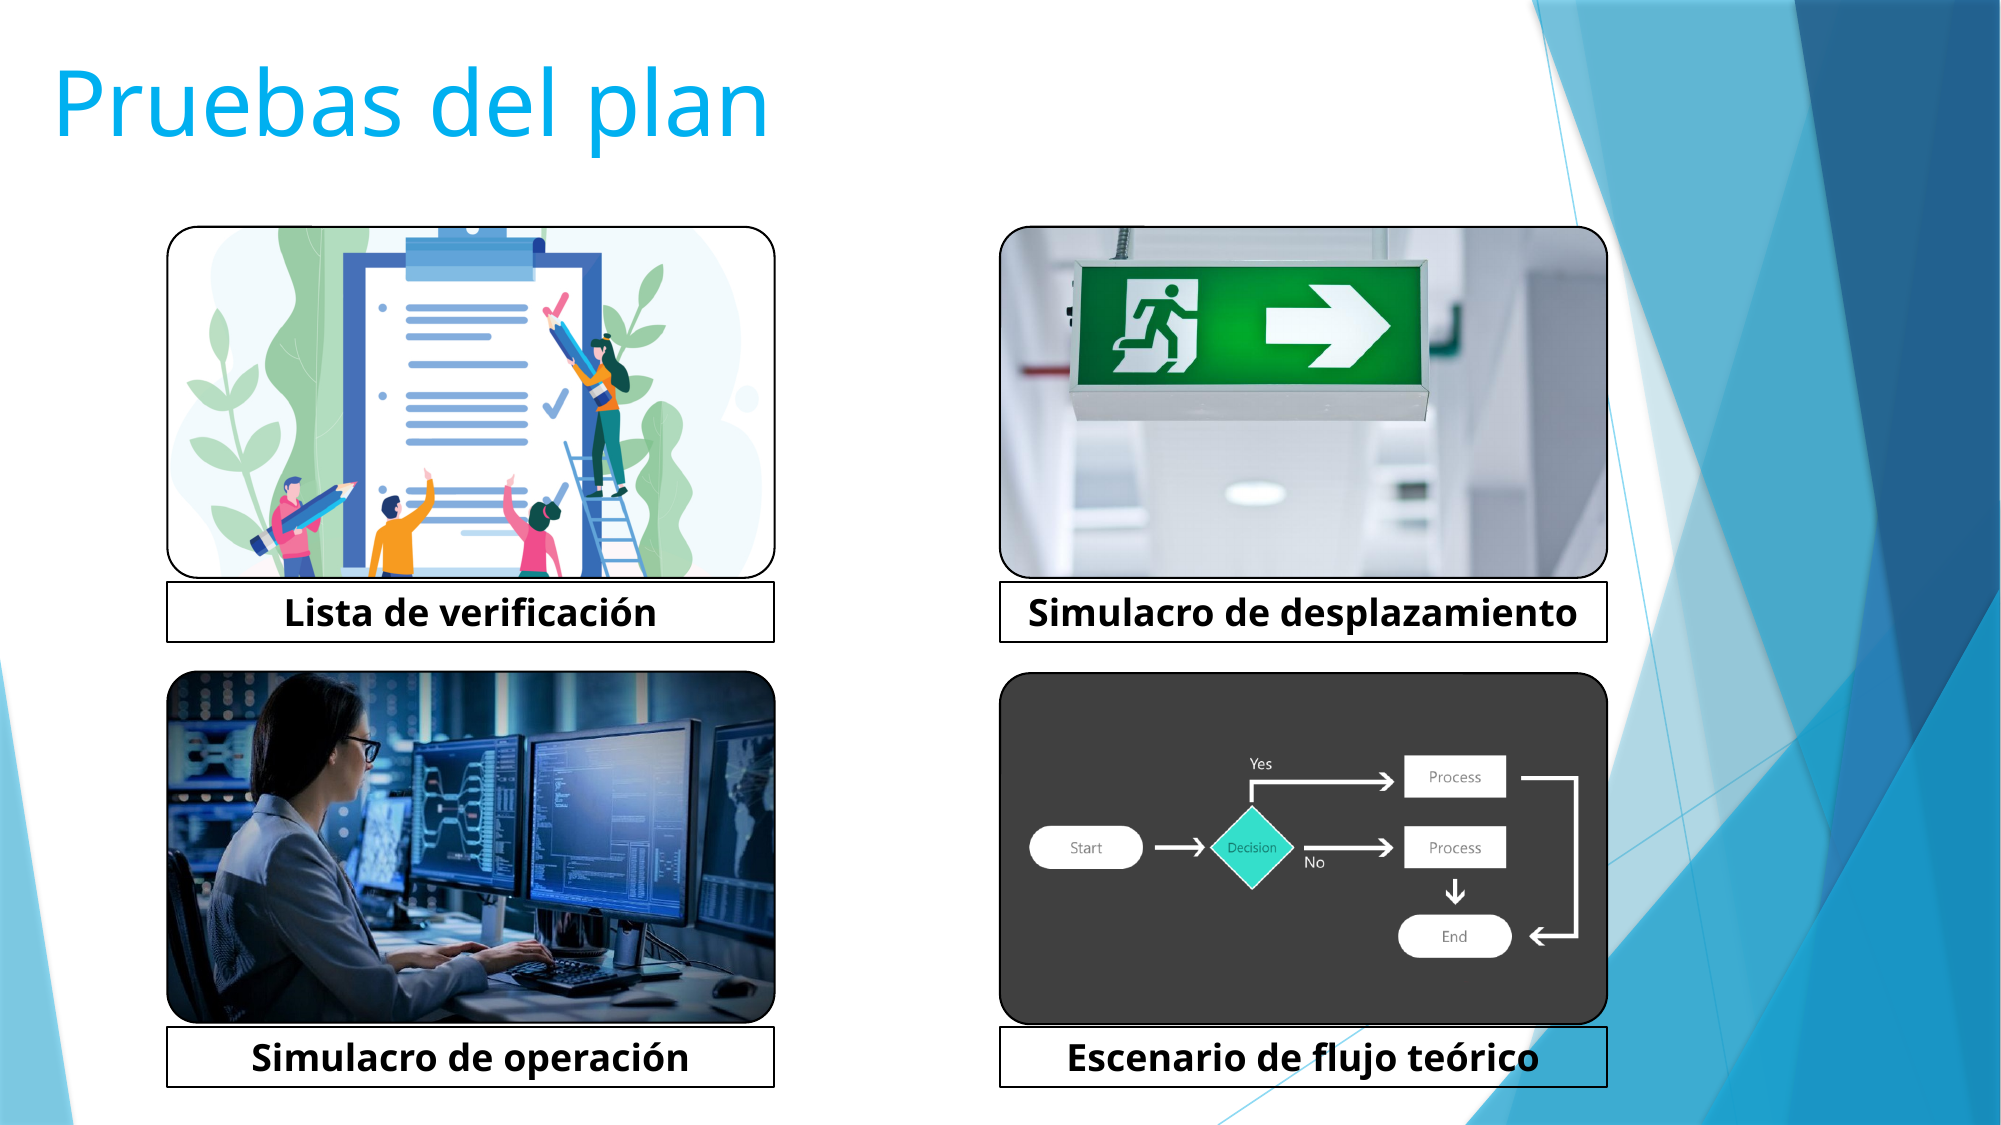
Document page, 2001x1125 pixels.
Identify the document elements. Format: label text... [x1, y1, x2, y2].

text_box Simulacro de operación [167, 1031, 775, 1087]
picture [166, 226, 776, 579]
picture [166, 671, 776, 1024]
text_box Simulacro de desplazamiento [999, 586, 1608, 642]
text_box Lista de verificación [167, 586, 775, 642]
text_box Pruebas del plan [36, 37, 1436, 163]
picture [999, 672, 1608, 1025]
picture [999, 226, 1608, 579]
text_box Escenario de flujo teórico [999, 1032, 1608, 1087]
